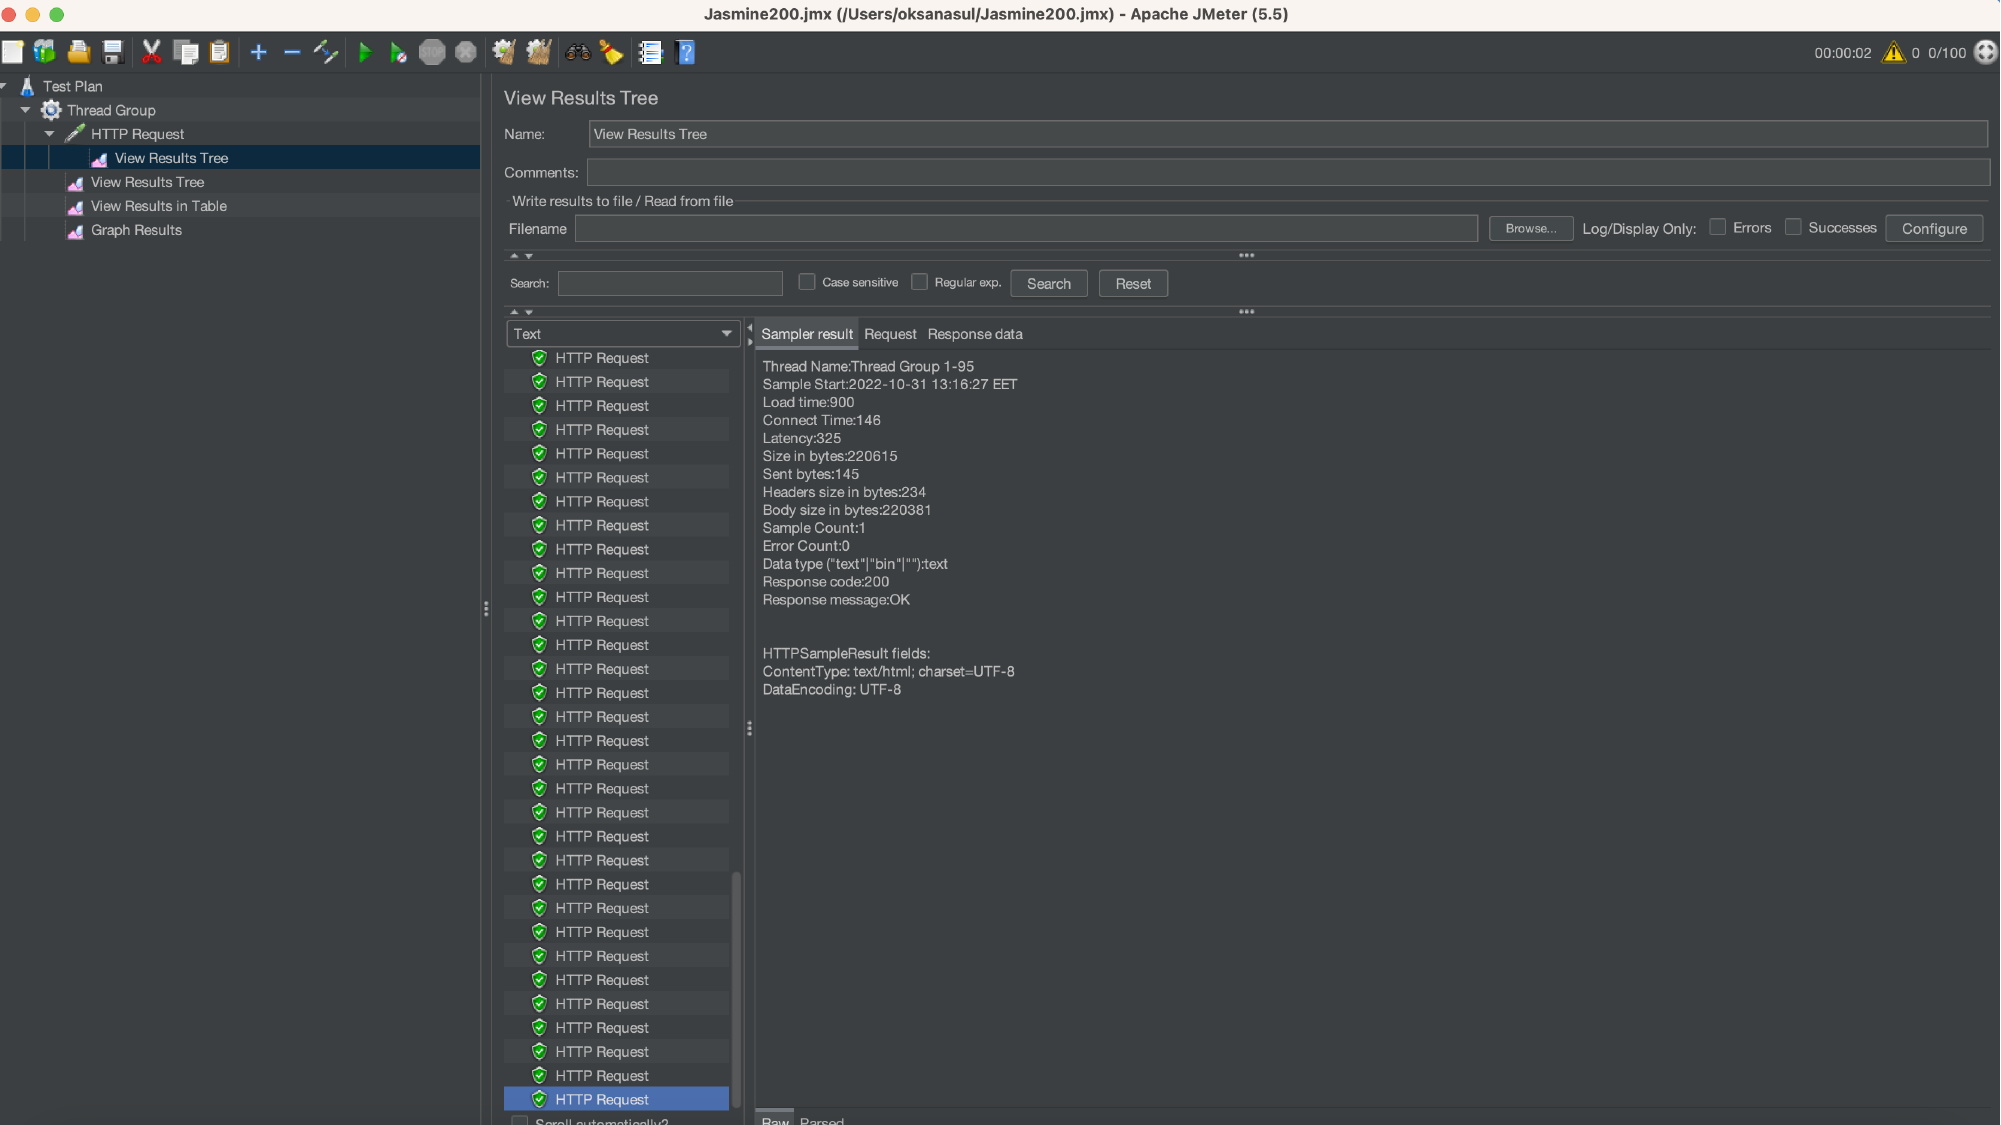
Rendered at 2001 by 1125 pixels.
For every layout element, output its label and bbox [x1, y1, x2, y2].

list [0, 0, 2000, 1125]
